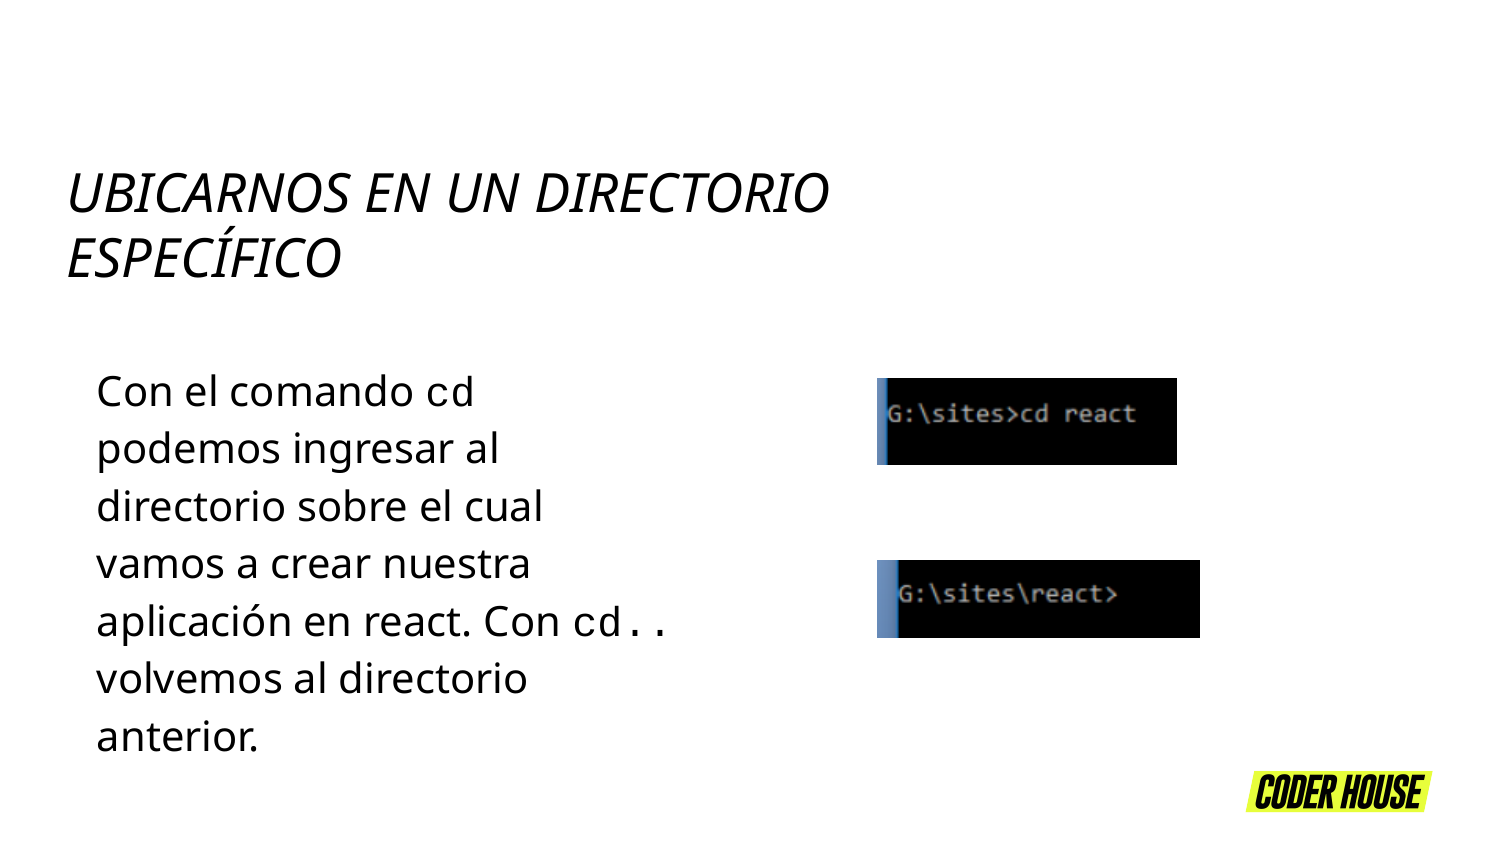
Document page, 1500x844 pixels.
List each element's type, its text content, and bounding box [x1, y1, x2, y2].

text_box Con el comando cd podemos ingresar al directorio sobre el cual vamos a crear nuestra aplicación en react. Con cd.. volvemos al directorio anterior. [81, 341, 696, 680]
picture [877, 378, 1177, 466]
picture [877, 560, 1200, 638]
picture [1241, 764, 1437, 819]
text_box UBICARNOS EN UN DIRECTORIO ESPECÍFICO [51, 143, 934, 306]
